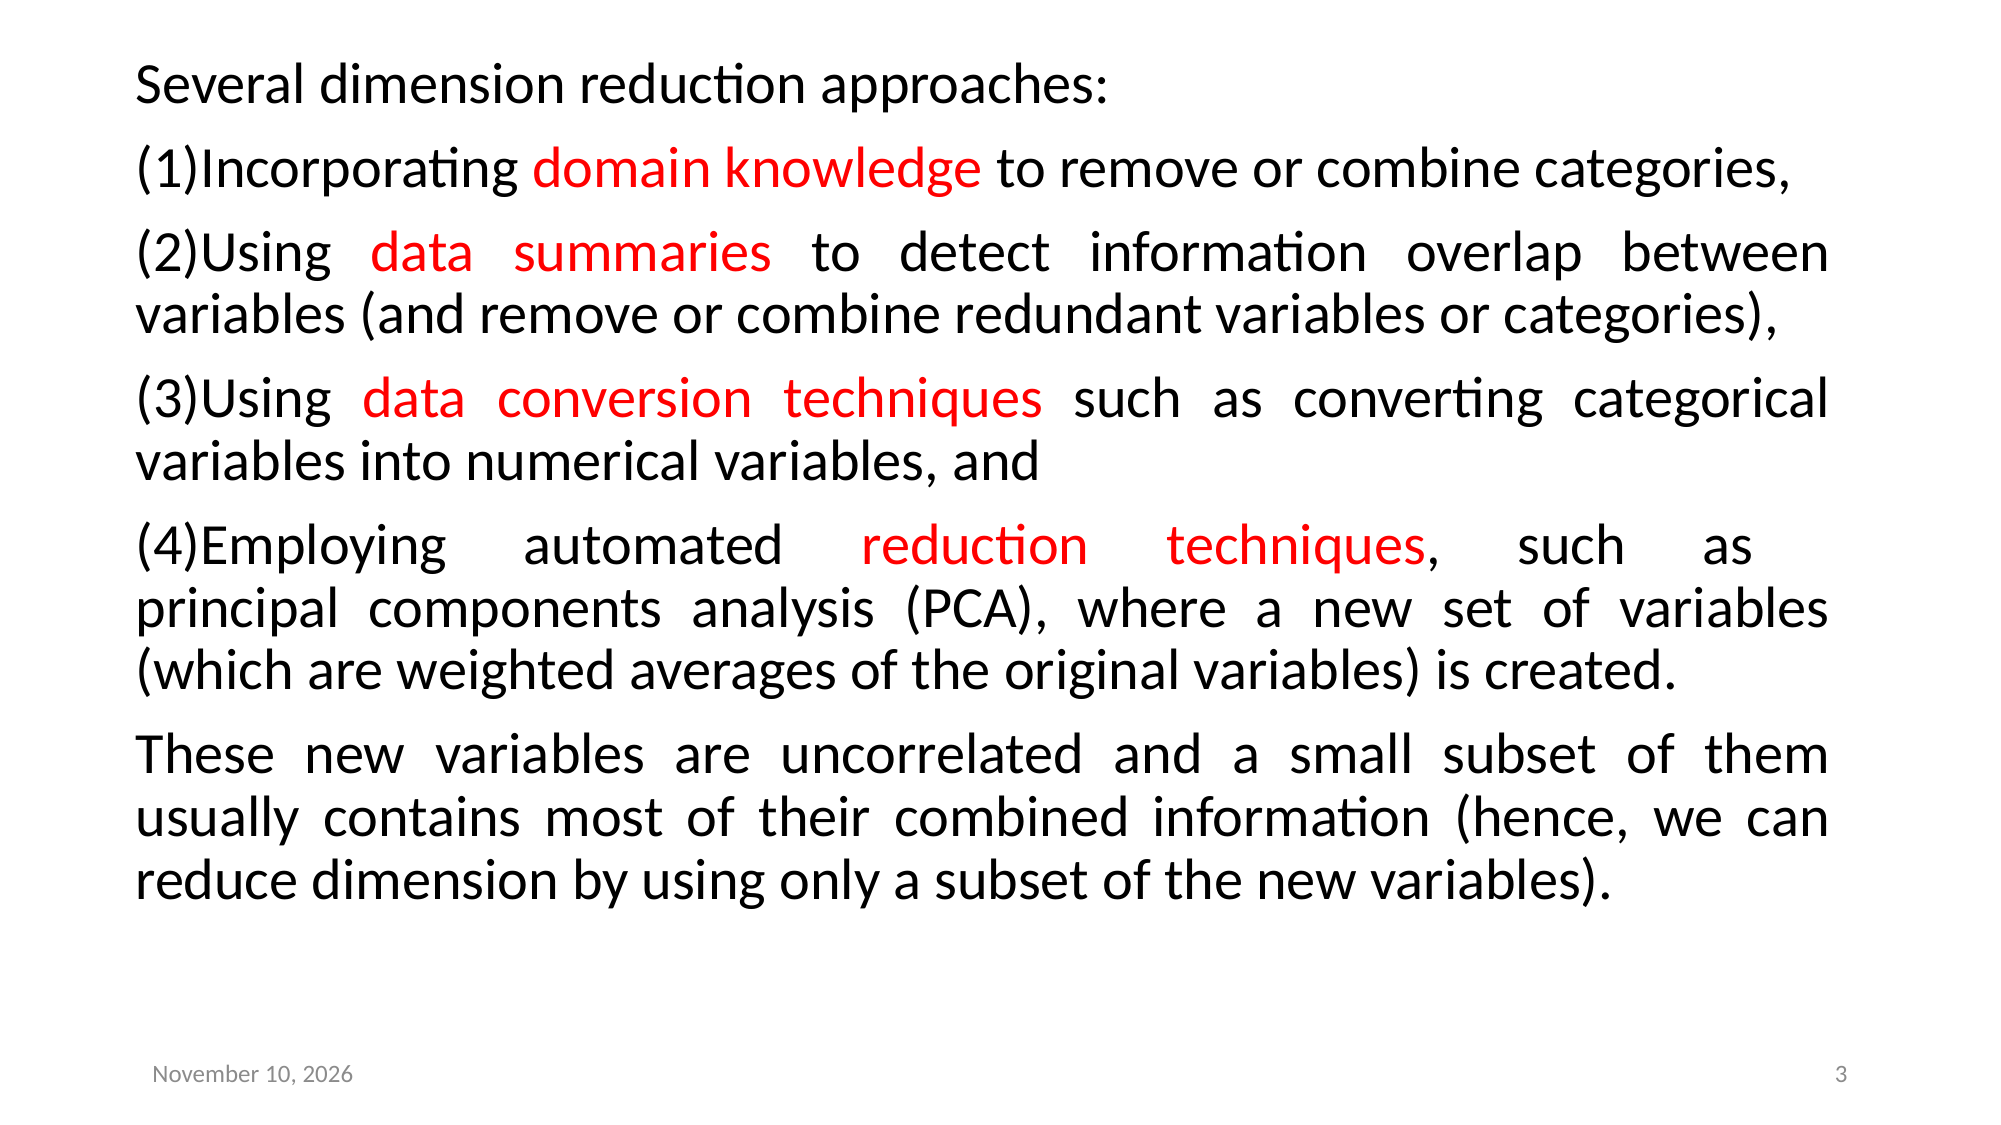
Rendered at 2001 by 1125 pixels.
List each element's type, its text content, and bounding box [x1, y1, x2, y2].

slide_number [137, 1042, 588, 1103]
slide_number 3 [1412, 1042, 1863, 1103]
list Several dimension reduction approaches: (1)Incorporating domain knowledge to remove or combine categories, (2)Using data summaries to detect information overlap between variables (and remove or combine redundant variables or categories), (3)Using data conversion techniques such as converting categorical variables into numerical variables, and (4)Employing automated reduction techniques, such as principal components analysis (PCA), where a new set of variables (which are weighted averages of the original variables) is created. These new variables are uncorrelated and a small subset of them usually contains most of their combined information (hence, we can reduce dimension by using only a subset of the new variables). [120, 46, 1846, 1017]
